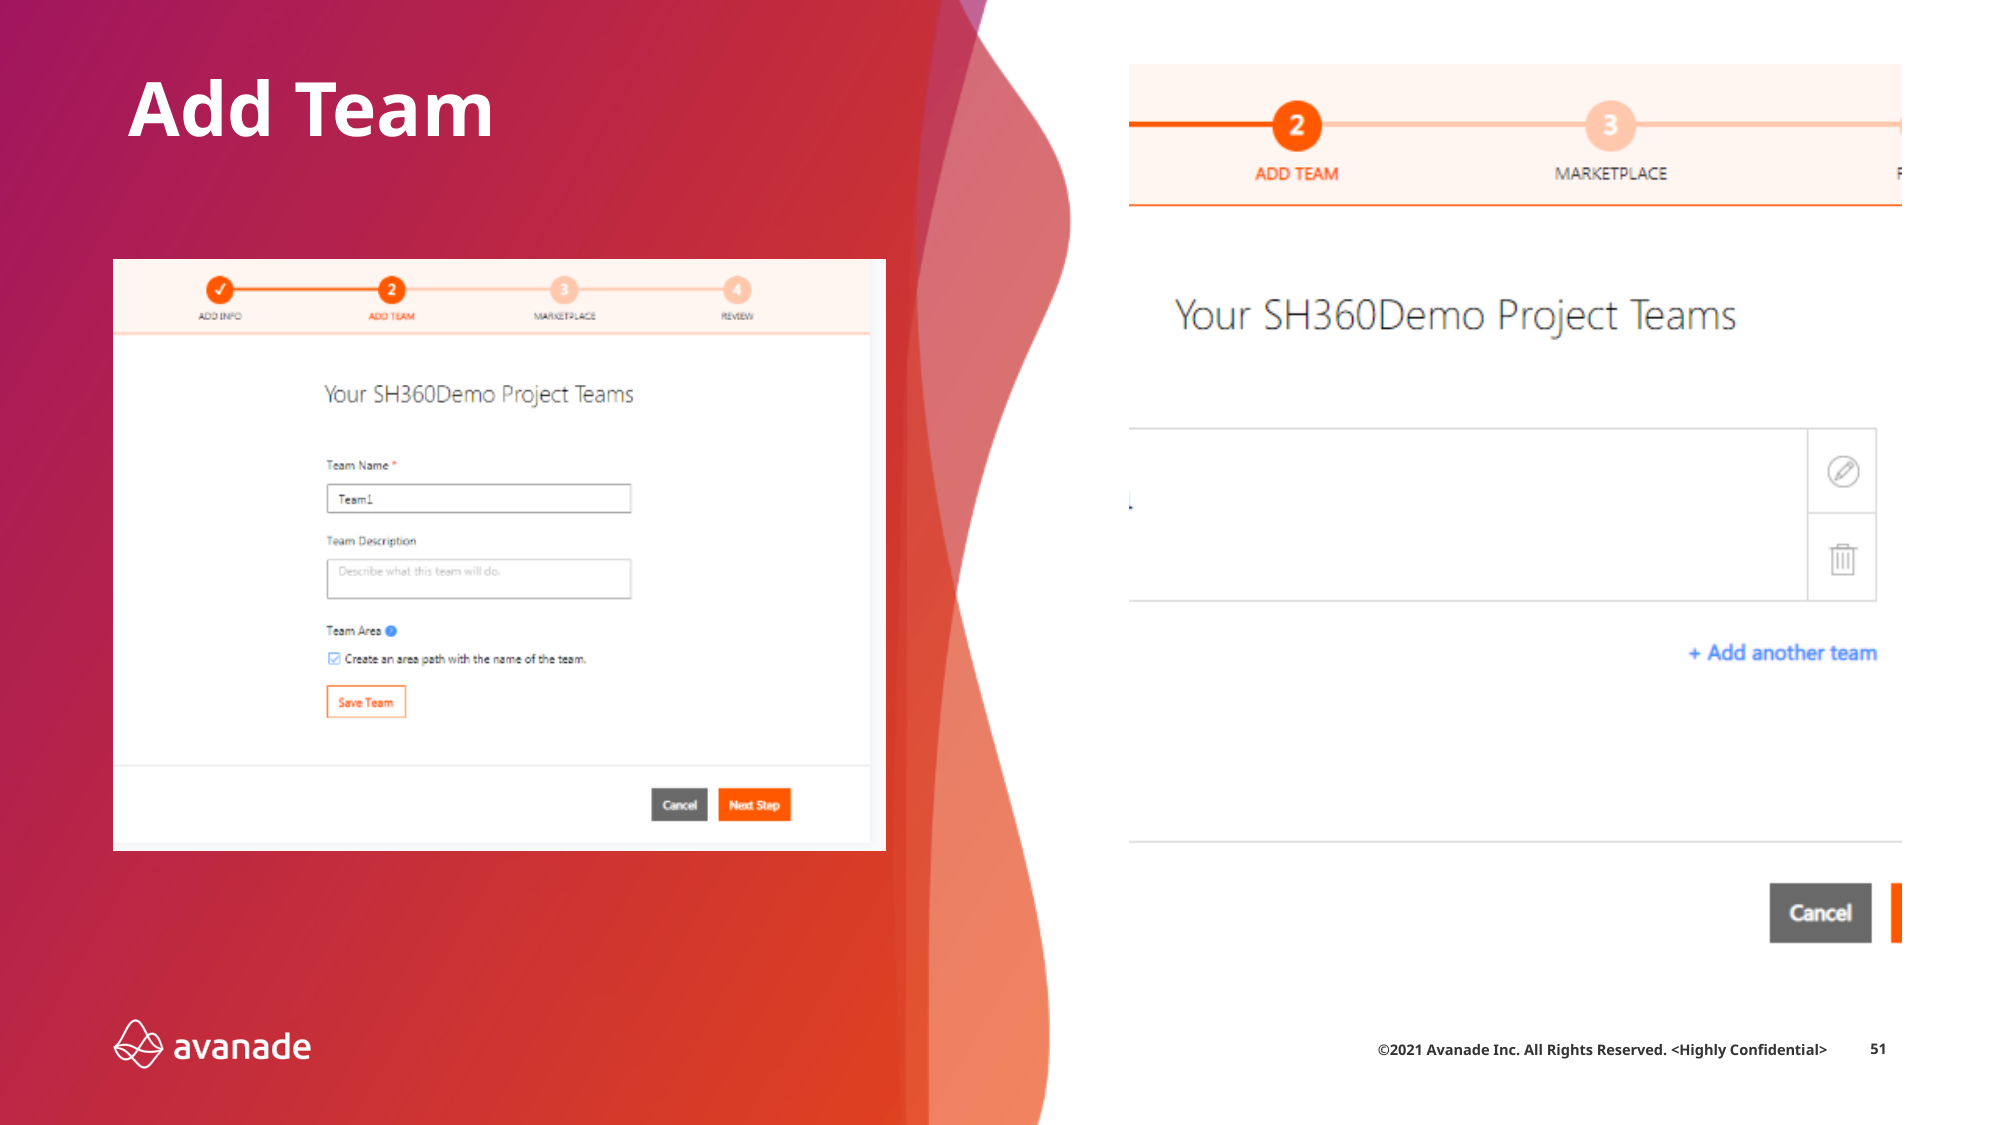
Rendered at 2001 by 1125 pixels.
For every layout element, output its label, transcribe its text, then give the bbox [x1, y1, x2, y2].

picture [0, 0, 1902, 1125]
title Add Team [113, 64, 886, 242]
